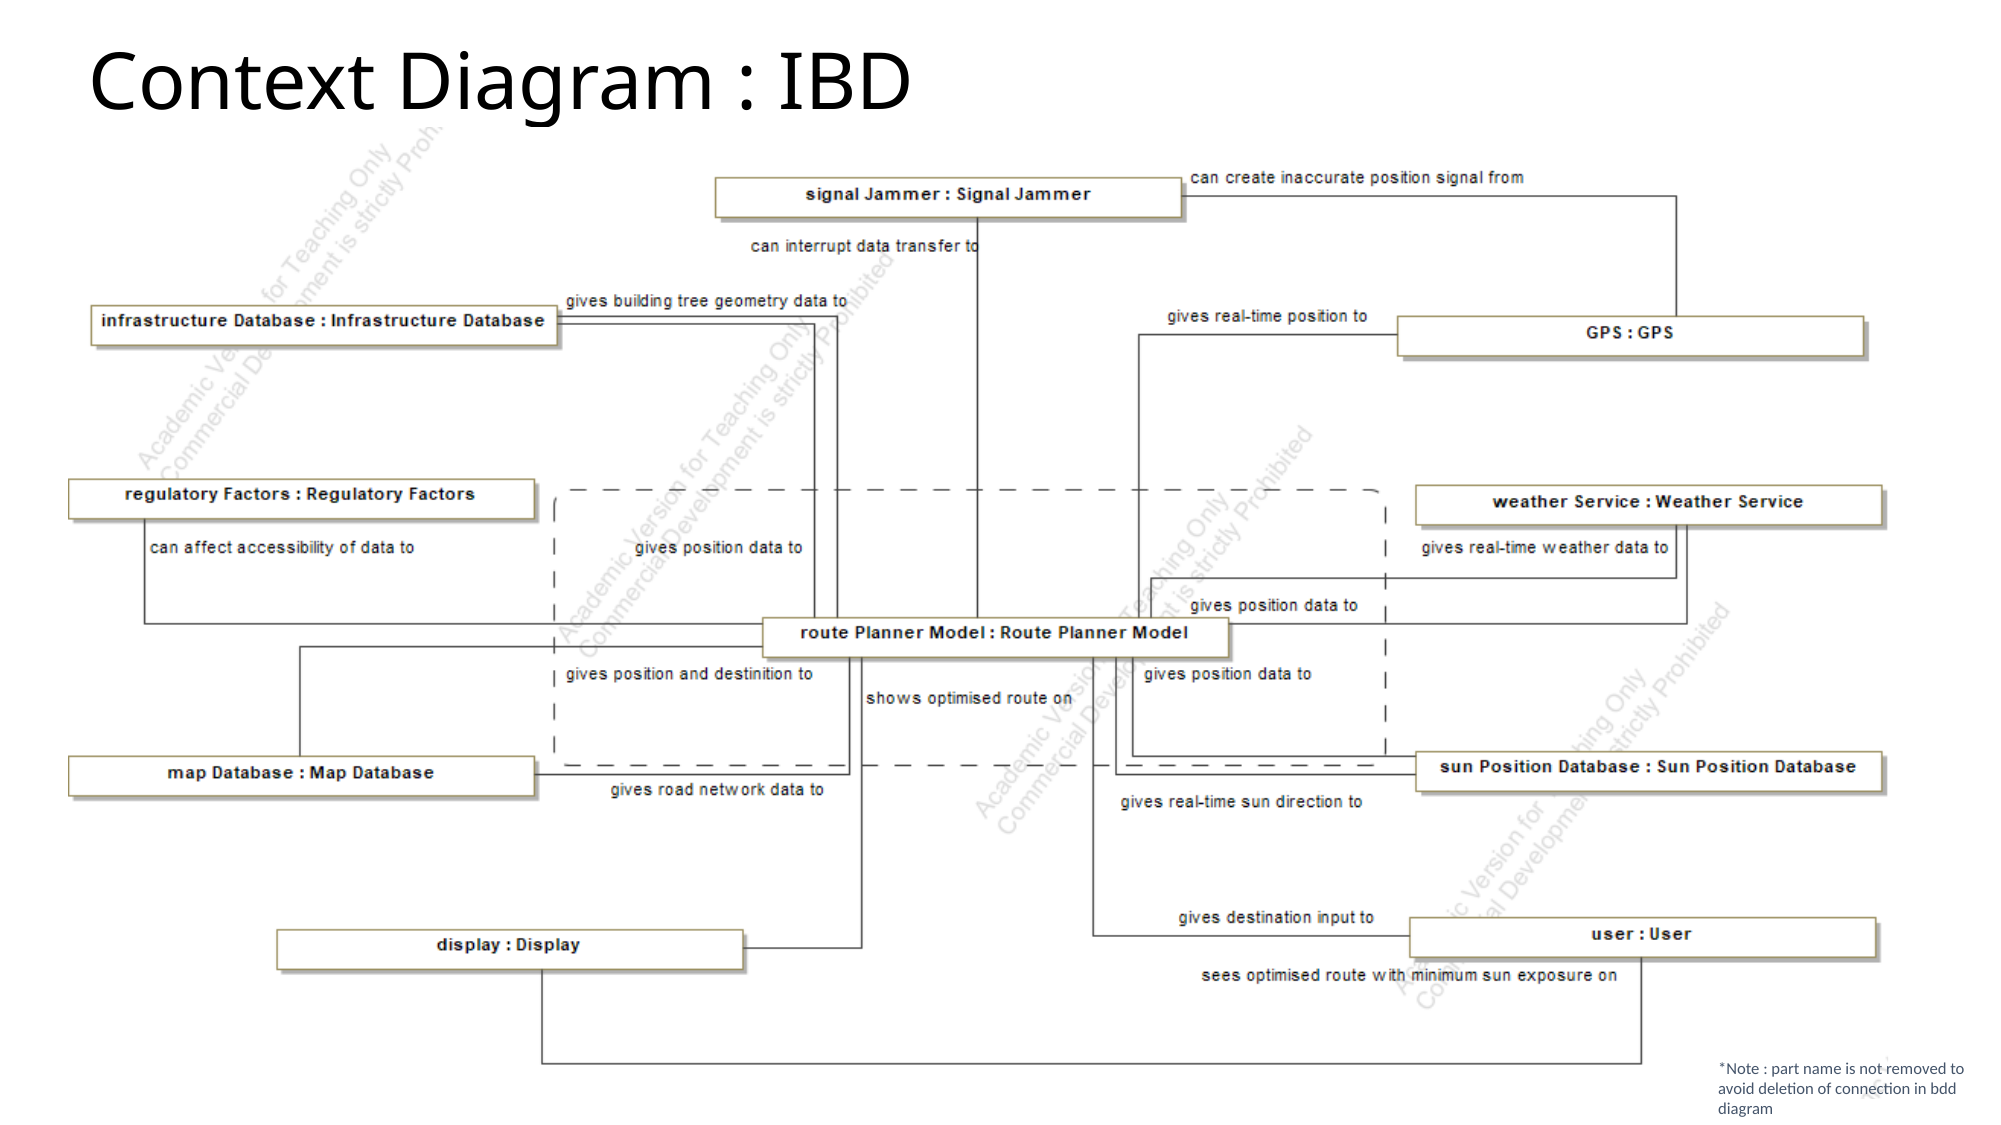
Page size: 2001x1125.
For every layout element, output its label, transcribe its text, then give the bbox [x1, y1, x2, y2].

text_box *Note : part name is not removed to avoid deletion of connection in bdd diagram [1889, 1037, 2000, 1099]
picture [68, 127, 1889, 1099]
title Context Diagram : IBD [68, 21, 1932, 147]
